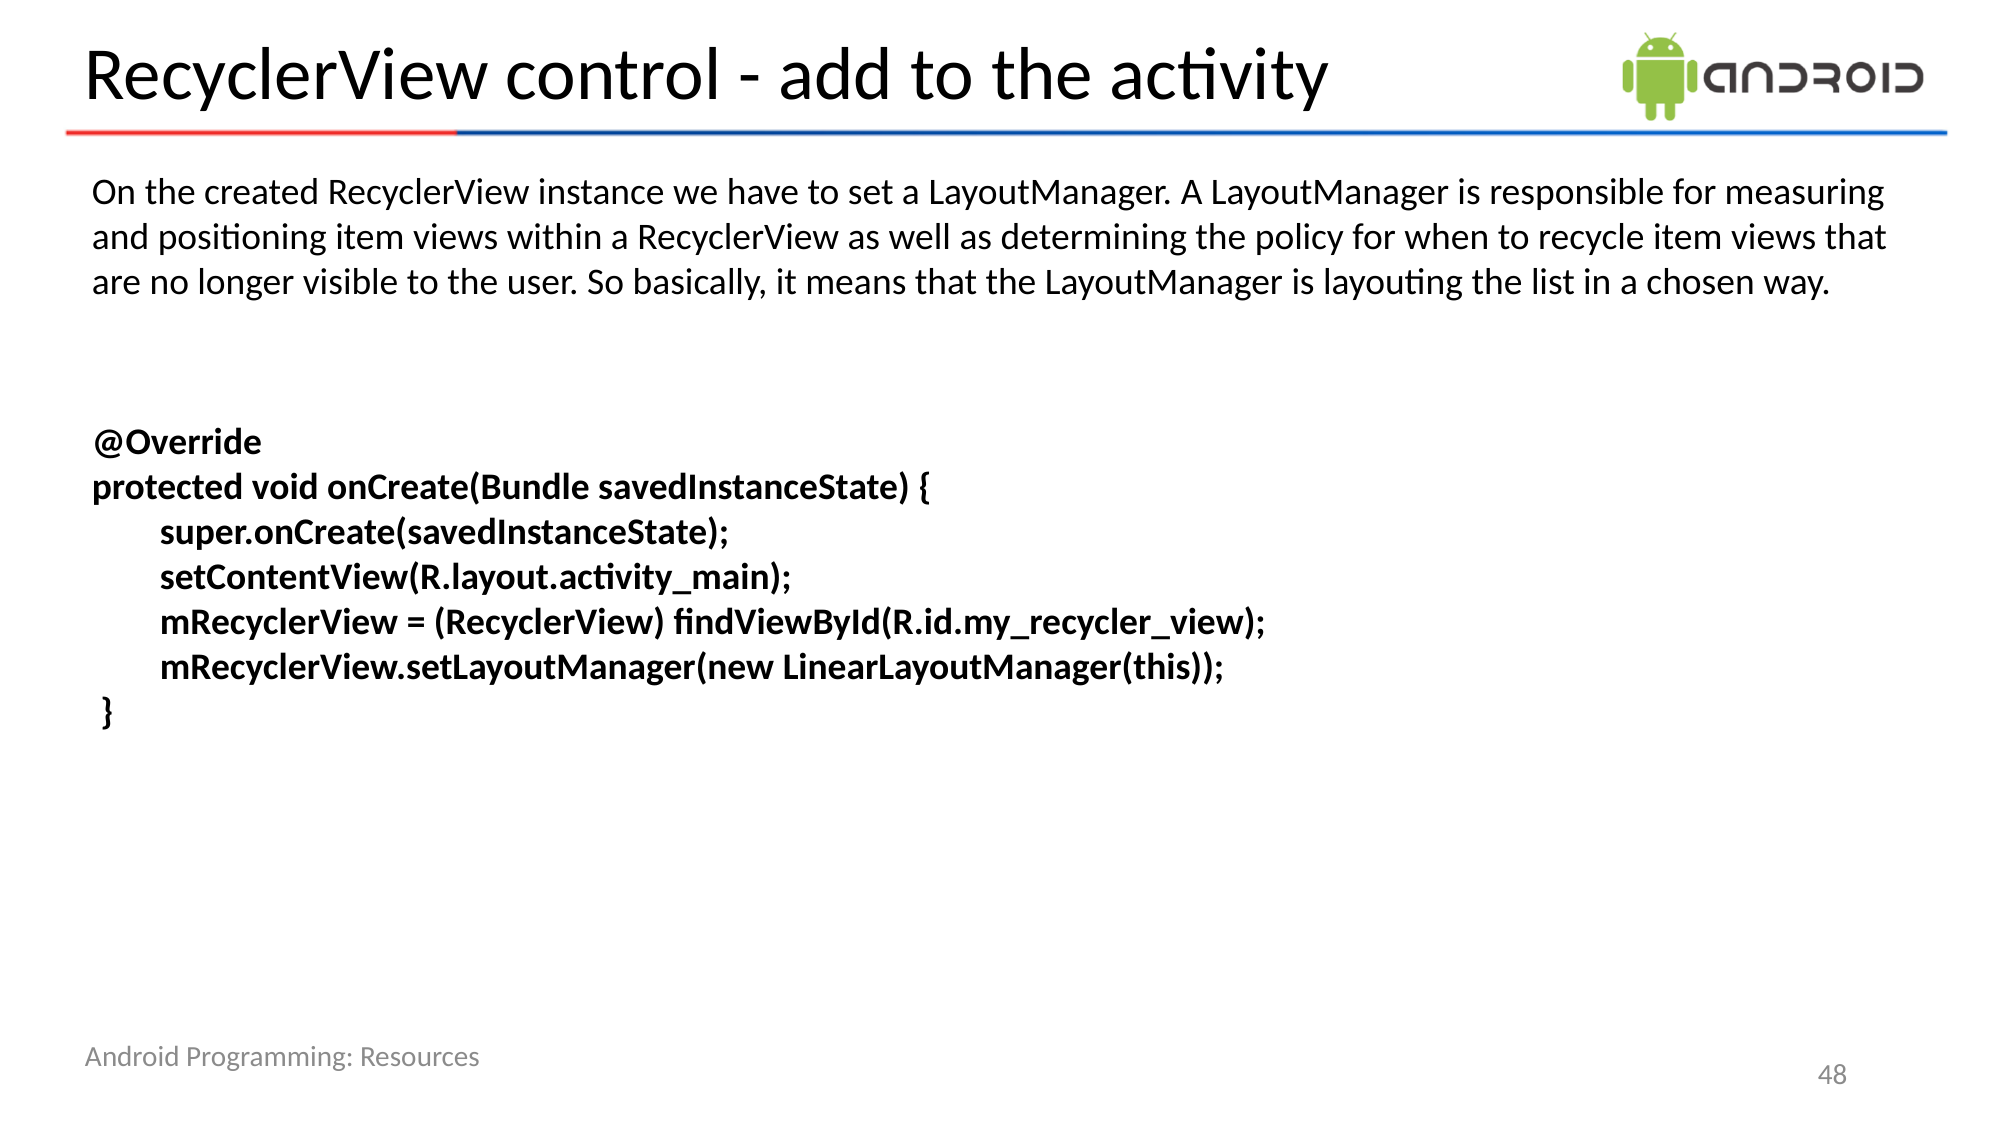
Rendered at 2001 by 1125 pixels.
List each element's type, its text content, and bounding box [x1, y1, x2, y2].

slide_number 48 [1412, 1042, 1863, 1103]
footer Android Programming: Resources [69, 1042, 1412, 1103]
text_box On the created RecyclerView instance we have to set a LayoutManager. A LayoutManager is responsible for measuring and positioning item views within a RecyclerView as well as determining the policy for when to recycle item views that are no longer visible to the user. So basically, it means that the LayoutManager is layouting the list in a chosen way. [77, 159, 1945, 309]
picture [59, 0, 1970, 177]
text_box @Override protected void onCreate(Bundle savedInstanceState) { super.onCreate(savedInstanceState); setContentView(R.layout.activity_main); mRecyclerView = (RecyclerView) findViewById(R.id.my_recycler_view); mRecyclerView.setLayoutManager(new LinearLayoutManager(this)); } [77, 409, 1730, 740]
text_box RecyclerView control - add to the activity [69, 17, 1586, 123]
